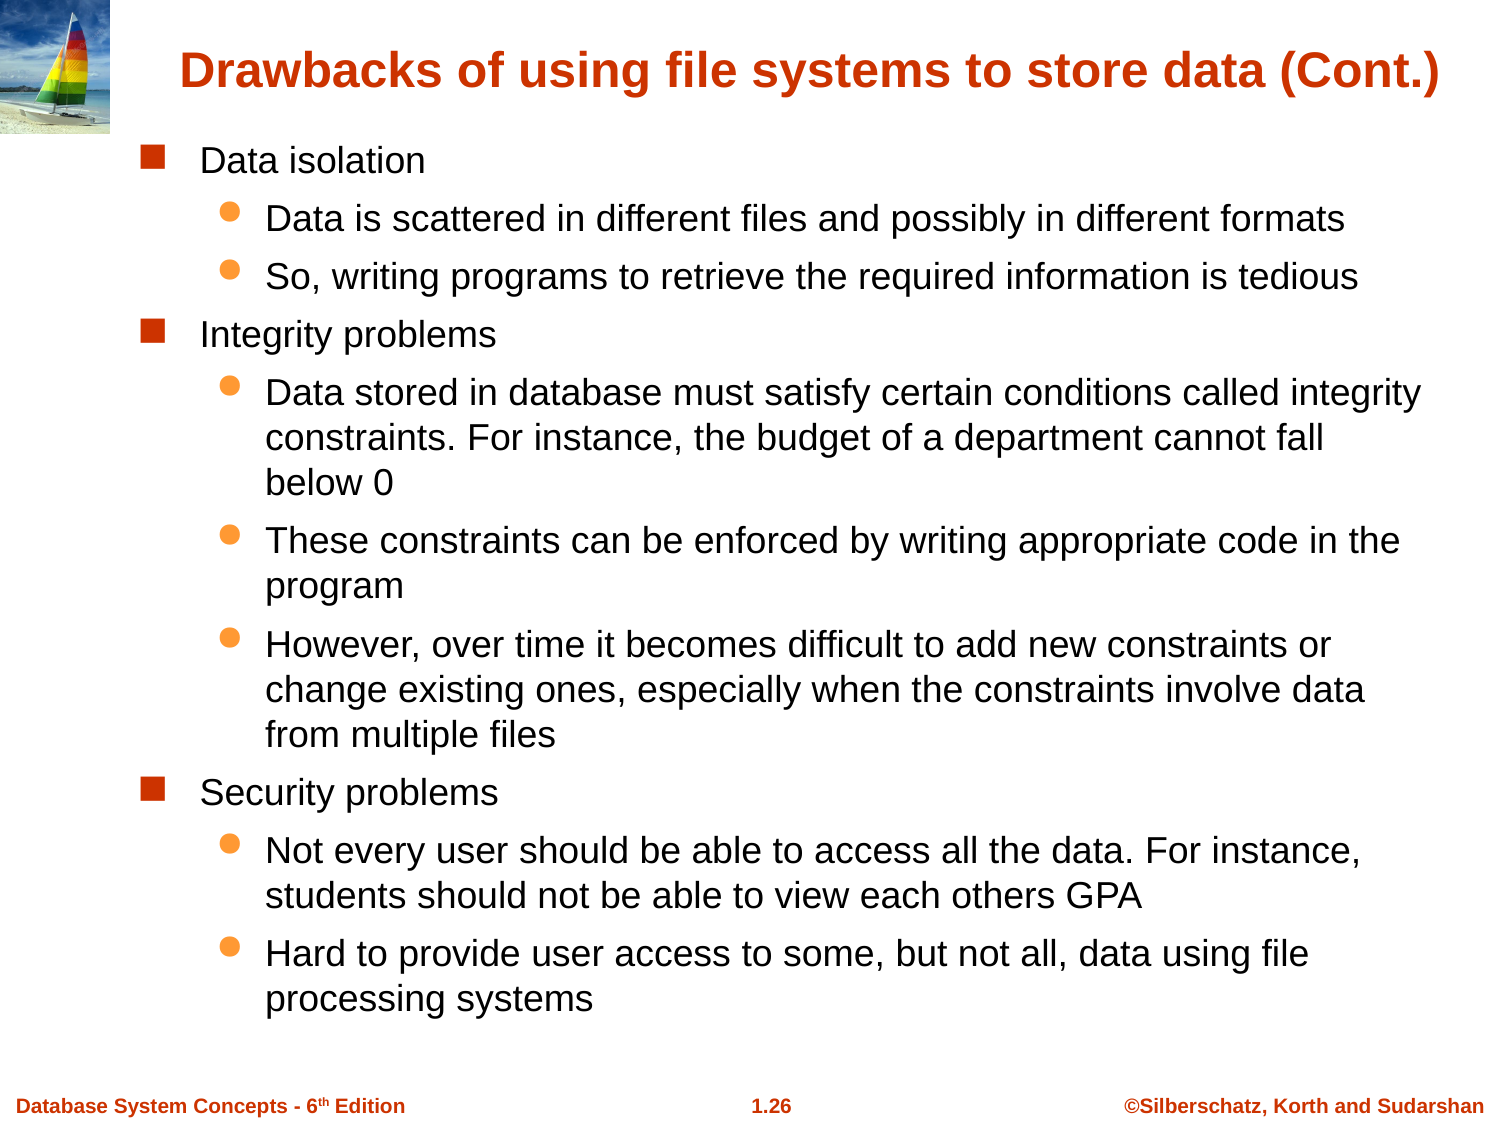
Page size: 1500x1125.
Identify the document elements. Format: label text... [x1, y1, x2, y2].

title Drawbacks of using file systems to store data (Cont.) [147, 4, 1474, 105]
picture [0, 0, 110, 134]
list Data isolation Data is scattered in different files and possibly in different formats So, writing programs to retrieve the required information is tedious Integrity problems Data stored in database must satisfy certain conditions called integrity constraints. For instance, the budget of a department cannot fall below 0 These constraints can be enforced by writing appropriate code in the program However, over time it becomes difficult to add new constraints or change existing ones, especially when the constraints involve data from multiple files Security problems Not every user should be able to access all the data. For instance, students should not be able to view each others GPA Hard to provide user access to some, but not all, data using file processing systems [128, 128, 1442, 1077]
